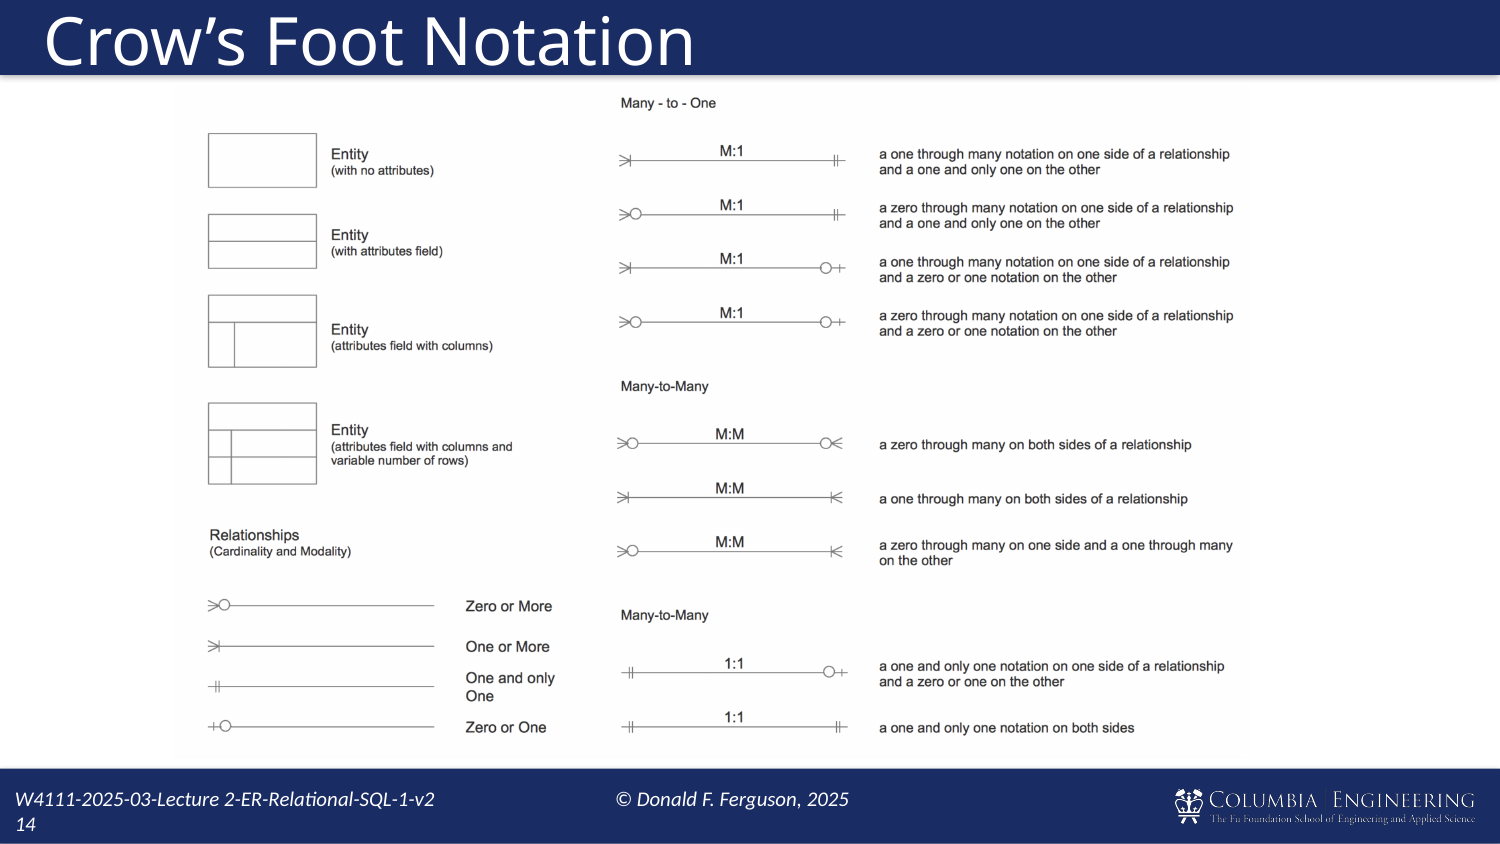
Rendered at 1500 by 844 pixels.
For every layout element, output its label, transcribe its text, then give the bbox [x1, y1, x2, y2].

picture [174, 84, 1251, 760]
title Crow’s Foot Notation [28, 0, 1450, 73]
